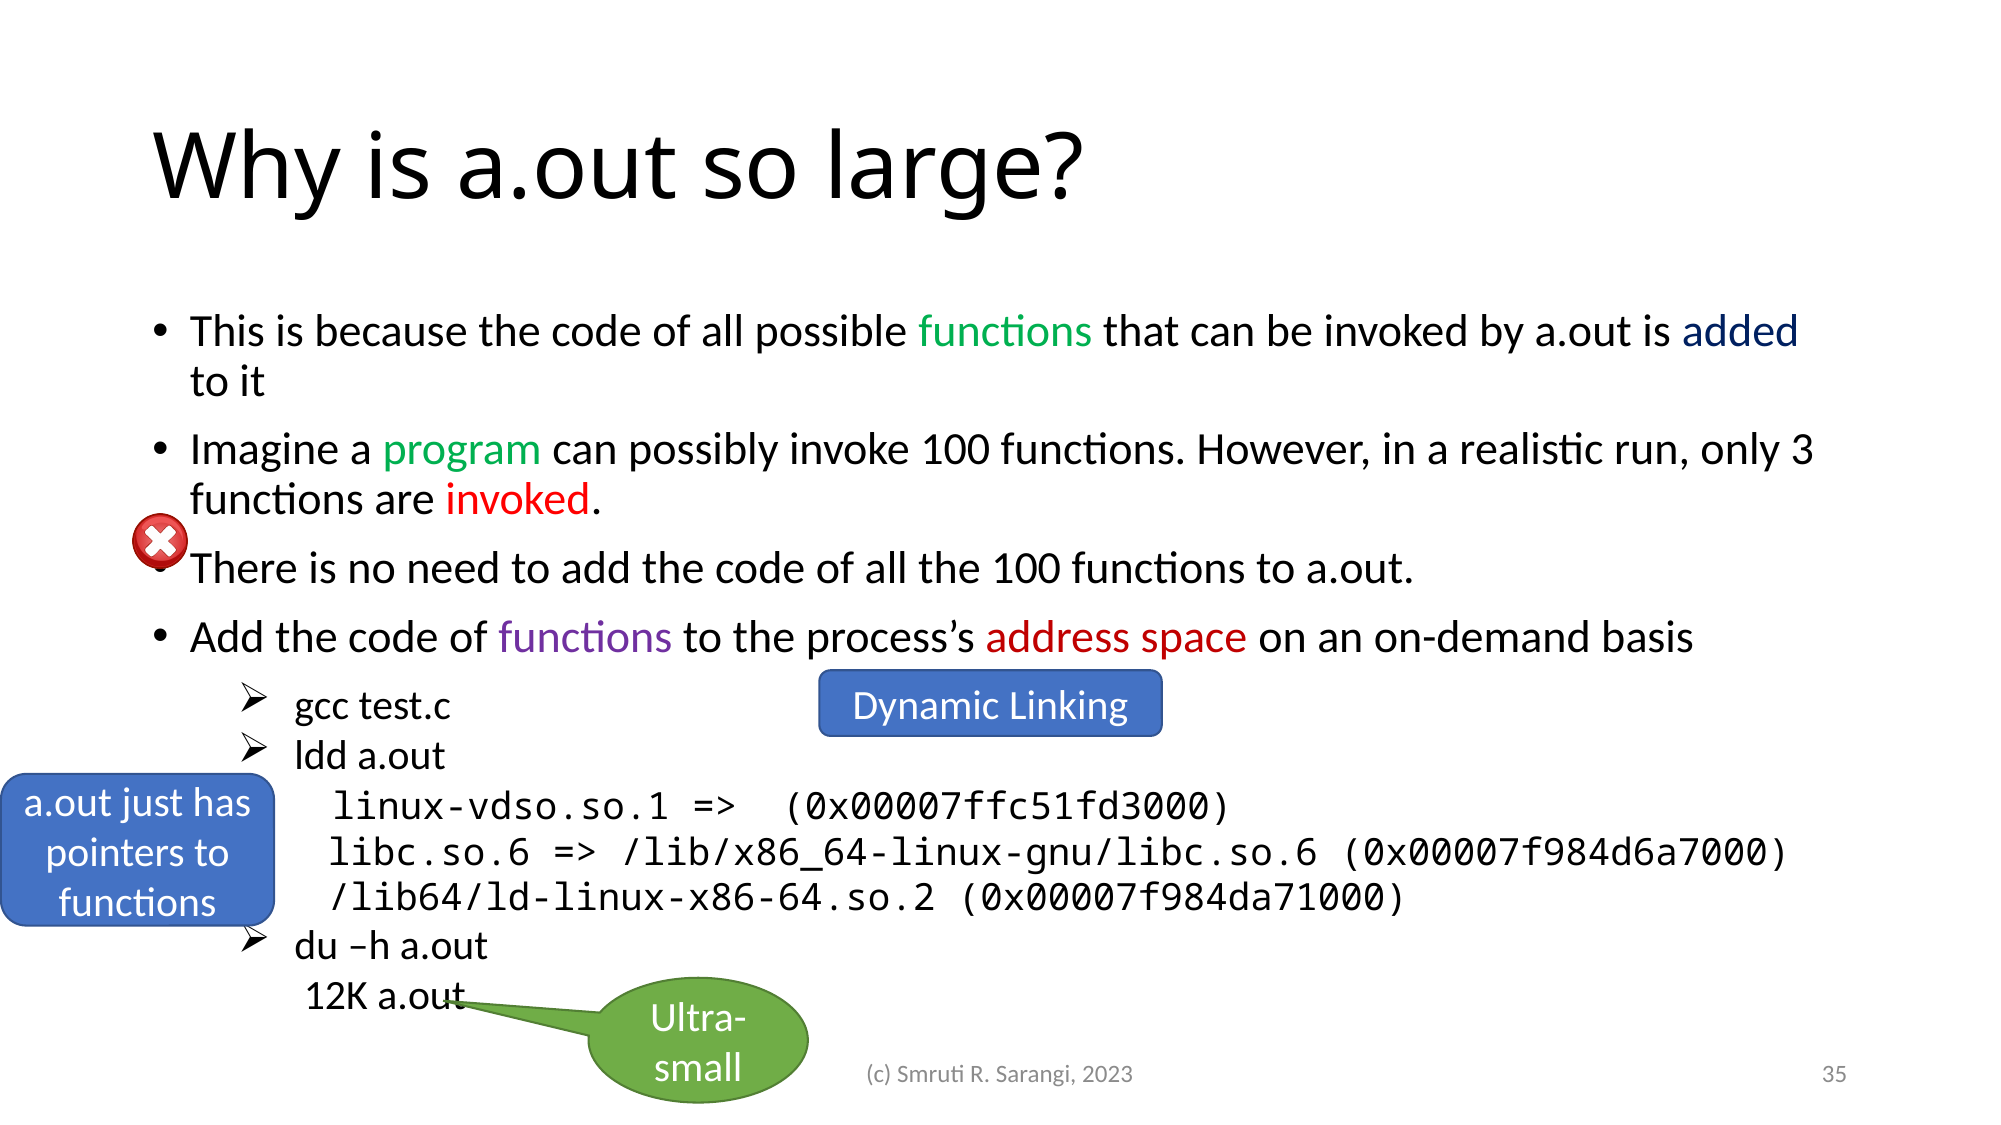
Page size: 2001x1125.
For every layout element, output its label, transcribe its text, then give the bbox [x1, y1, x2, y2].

title Why is a.out so large? [137, 59, 1863, 278]
list This is because the code of all possible functions that can be invoked by a.out is added to it Imagine a program can possibly invoke 100 functions. However, in a realistic run, only 3 functions are invoked. There is no need to add the code of all the 100 functions to a.out. Add the code of functions to the process’s address space on an on-demand basis [137, 299, 1863, 671]
slide_number 35 [1412, 1042, 1863, 1103]
picture [132, 513, 188, 569]
text_box Dynamic Linking [818, 669, 1163, 737]
footer (c) Smruti R. Sarangi, 2023 [662, 1042, 1338, 1103]
text_box Ultra-small [442, 976, 809, 1101]
text_box a.out just has pointers to functions [0, 772, 276, 927]
text_box gcc test.c ldd a.out linux-vdso.so.1 => (0x00007ffc51fd3000) libc.so.6 => /lib/x86_64-linux-gnu/libc.so.6 (0x00007f984d6a7000) /lib64/ld-linux-x86-64.so.2 (0x00007f984da71000) du –h a.out 12K a.out [223, 670, 1806, 1026]
